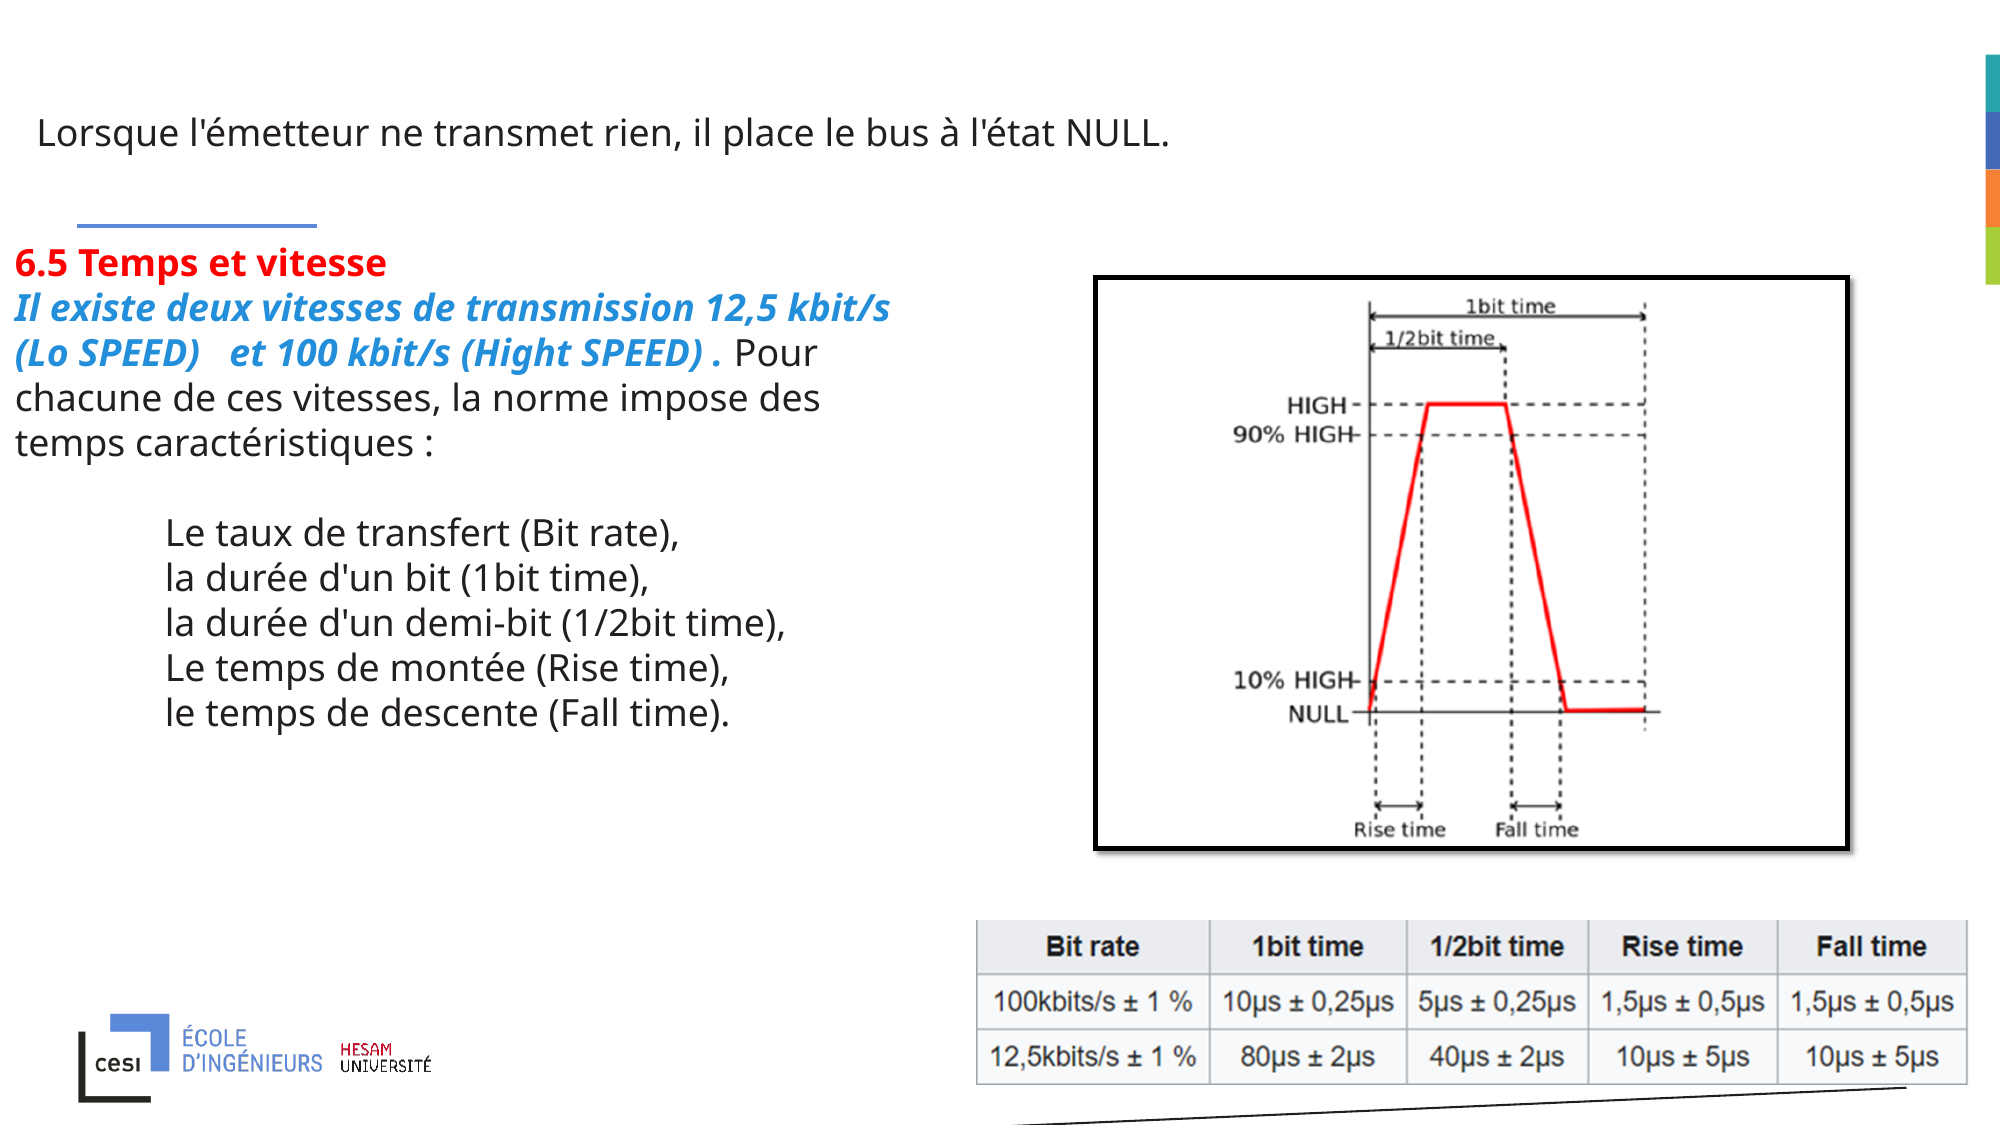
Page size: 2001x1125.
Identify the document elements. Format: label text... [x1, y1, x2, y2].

picture [12, 949, 433, 1125]
picture [1089, 271, 1861, 863]
picture [976, 920, 1974, 1085]
text_box Lorsque l'émetteur ne transmet rien, il place le bus à l'état NULL. [21, 101, 1428, 162]
text_box 6.5 Temps et vitesse Il existe deux vitesses de transmission 12,5 kbit/s (Lo SPEED) et 100 kbit/s (Hight SPEED) . Pour chacune de ces vitesses, la norme impose des temps caractéristiques : Le taux de transfert (Bit rate), la durée d'un bit (1bit time), la durée d'un demi-bit (1/2bit time), Le temps de montée (Rise time), le temps de descente (Fall time). [0, 231, 941, 742]
